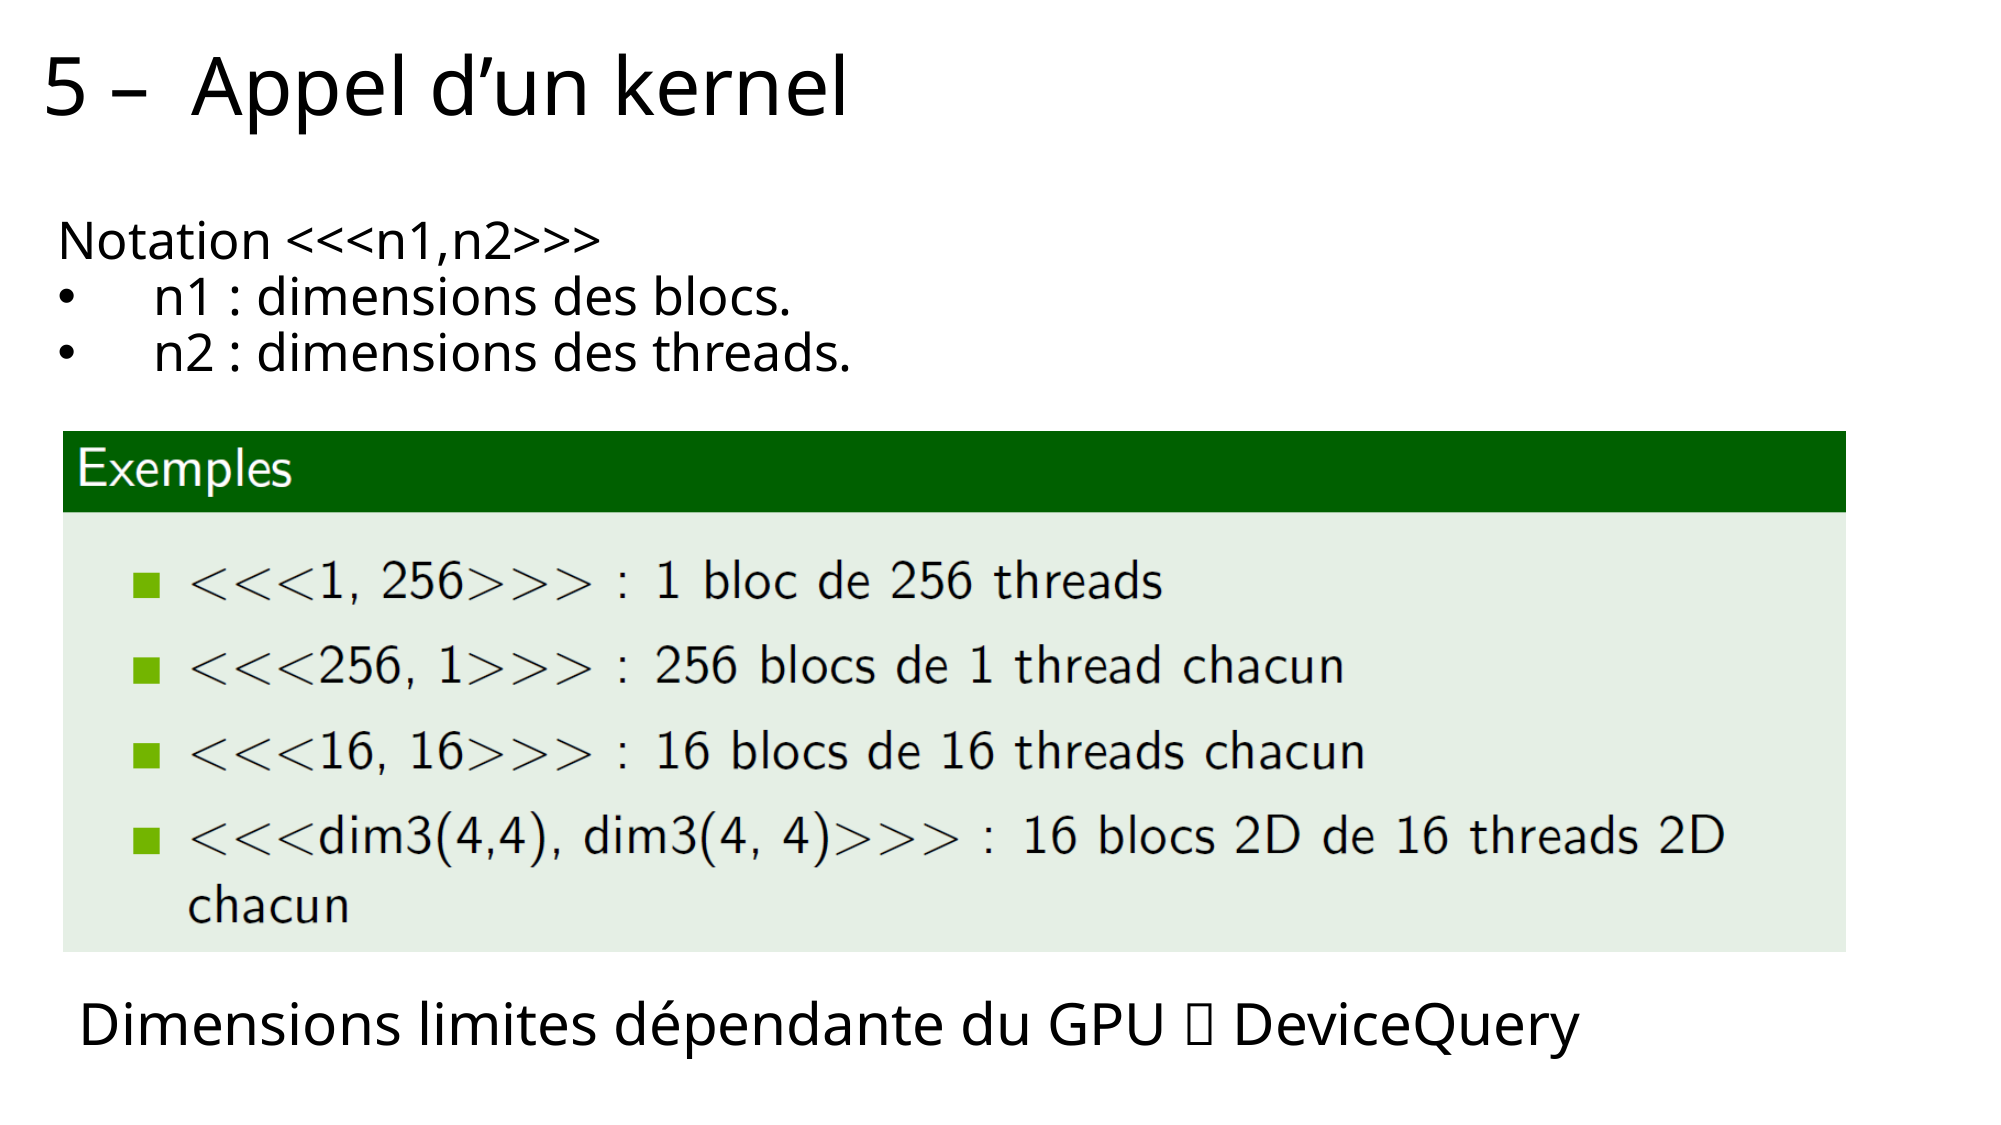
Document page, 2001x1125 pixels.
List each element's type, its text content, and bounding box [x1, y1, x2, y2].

title 5 – Appel d’un kernel [27, 37, 1118, 141]
text_box Dimensions limites dépendante du GPU  DeviceQuery [63, 952, 1680, 1066]
text_box Notation <<<n1,n2>>> n1 : dimensions des blocs. n2 : dimensions des threads. [42, 207, 1919, 472]
picture [63, 431, 1846, 952]
